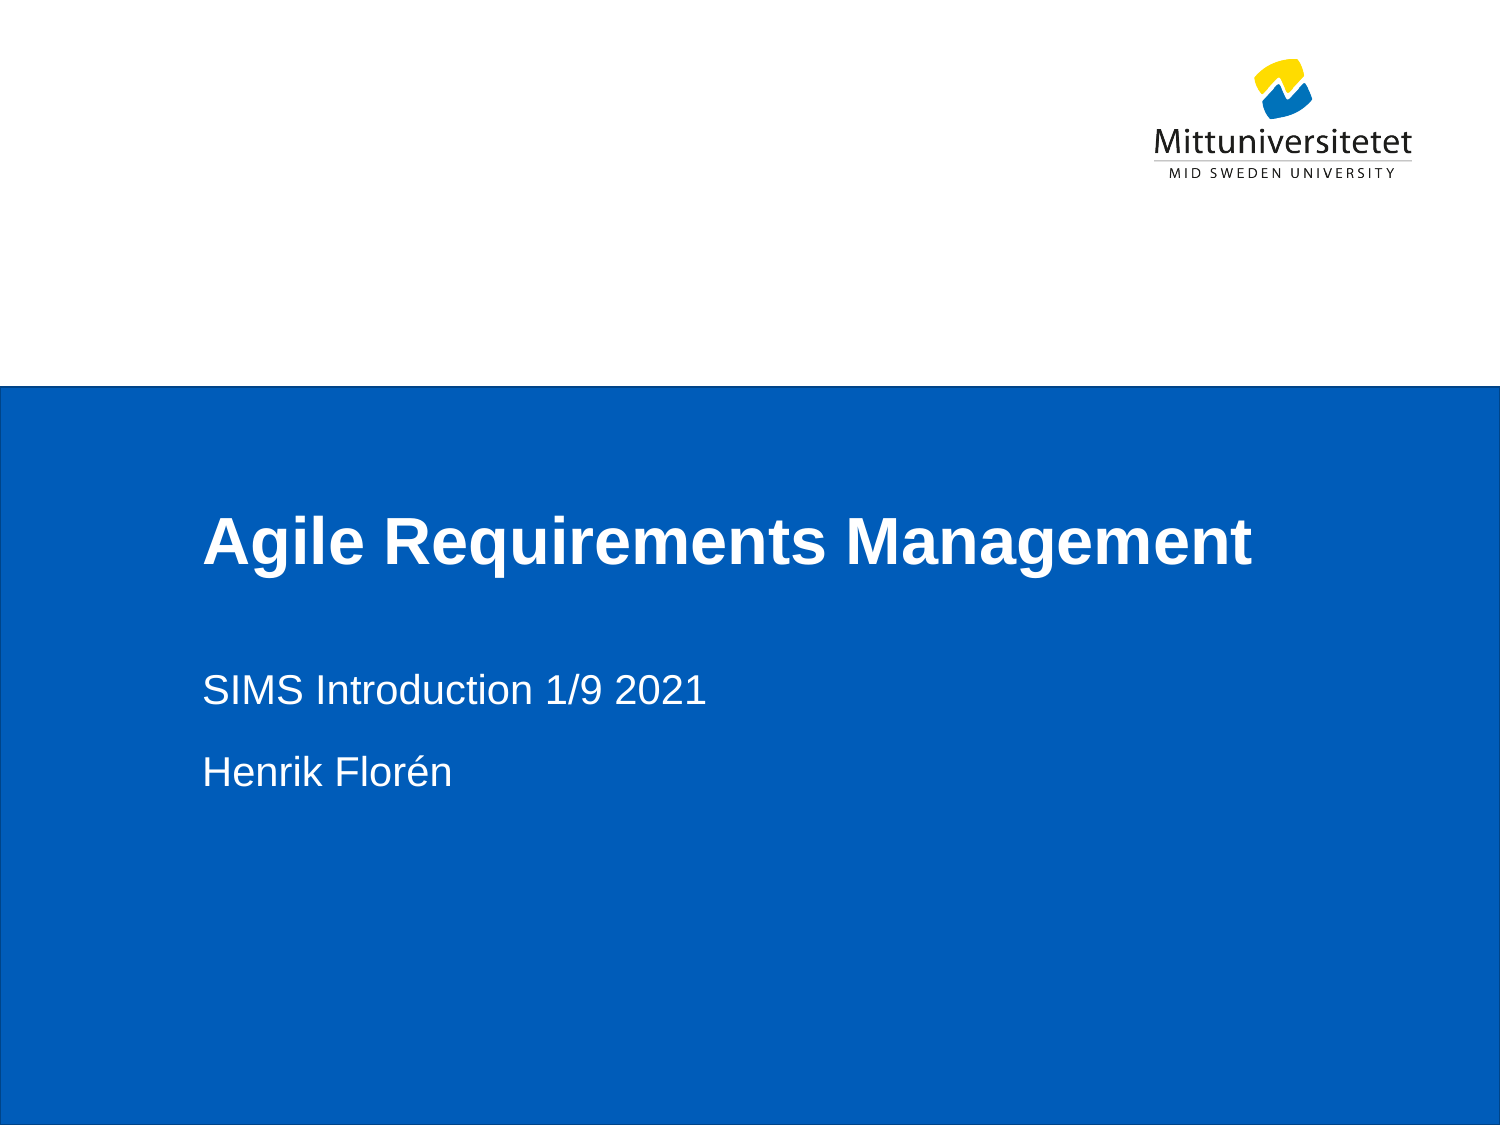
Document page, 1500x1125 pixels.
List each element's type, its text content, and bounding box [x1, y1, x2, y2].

picture [1154, 59, 1412, 178]
title Agile Requirements Management [187, 495, 1397, 655]
text_box SIMS Introduction 1/9 2021 Henrik Florén [187, 655, 1397, 838]
